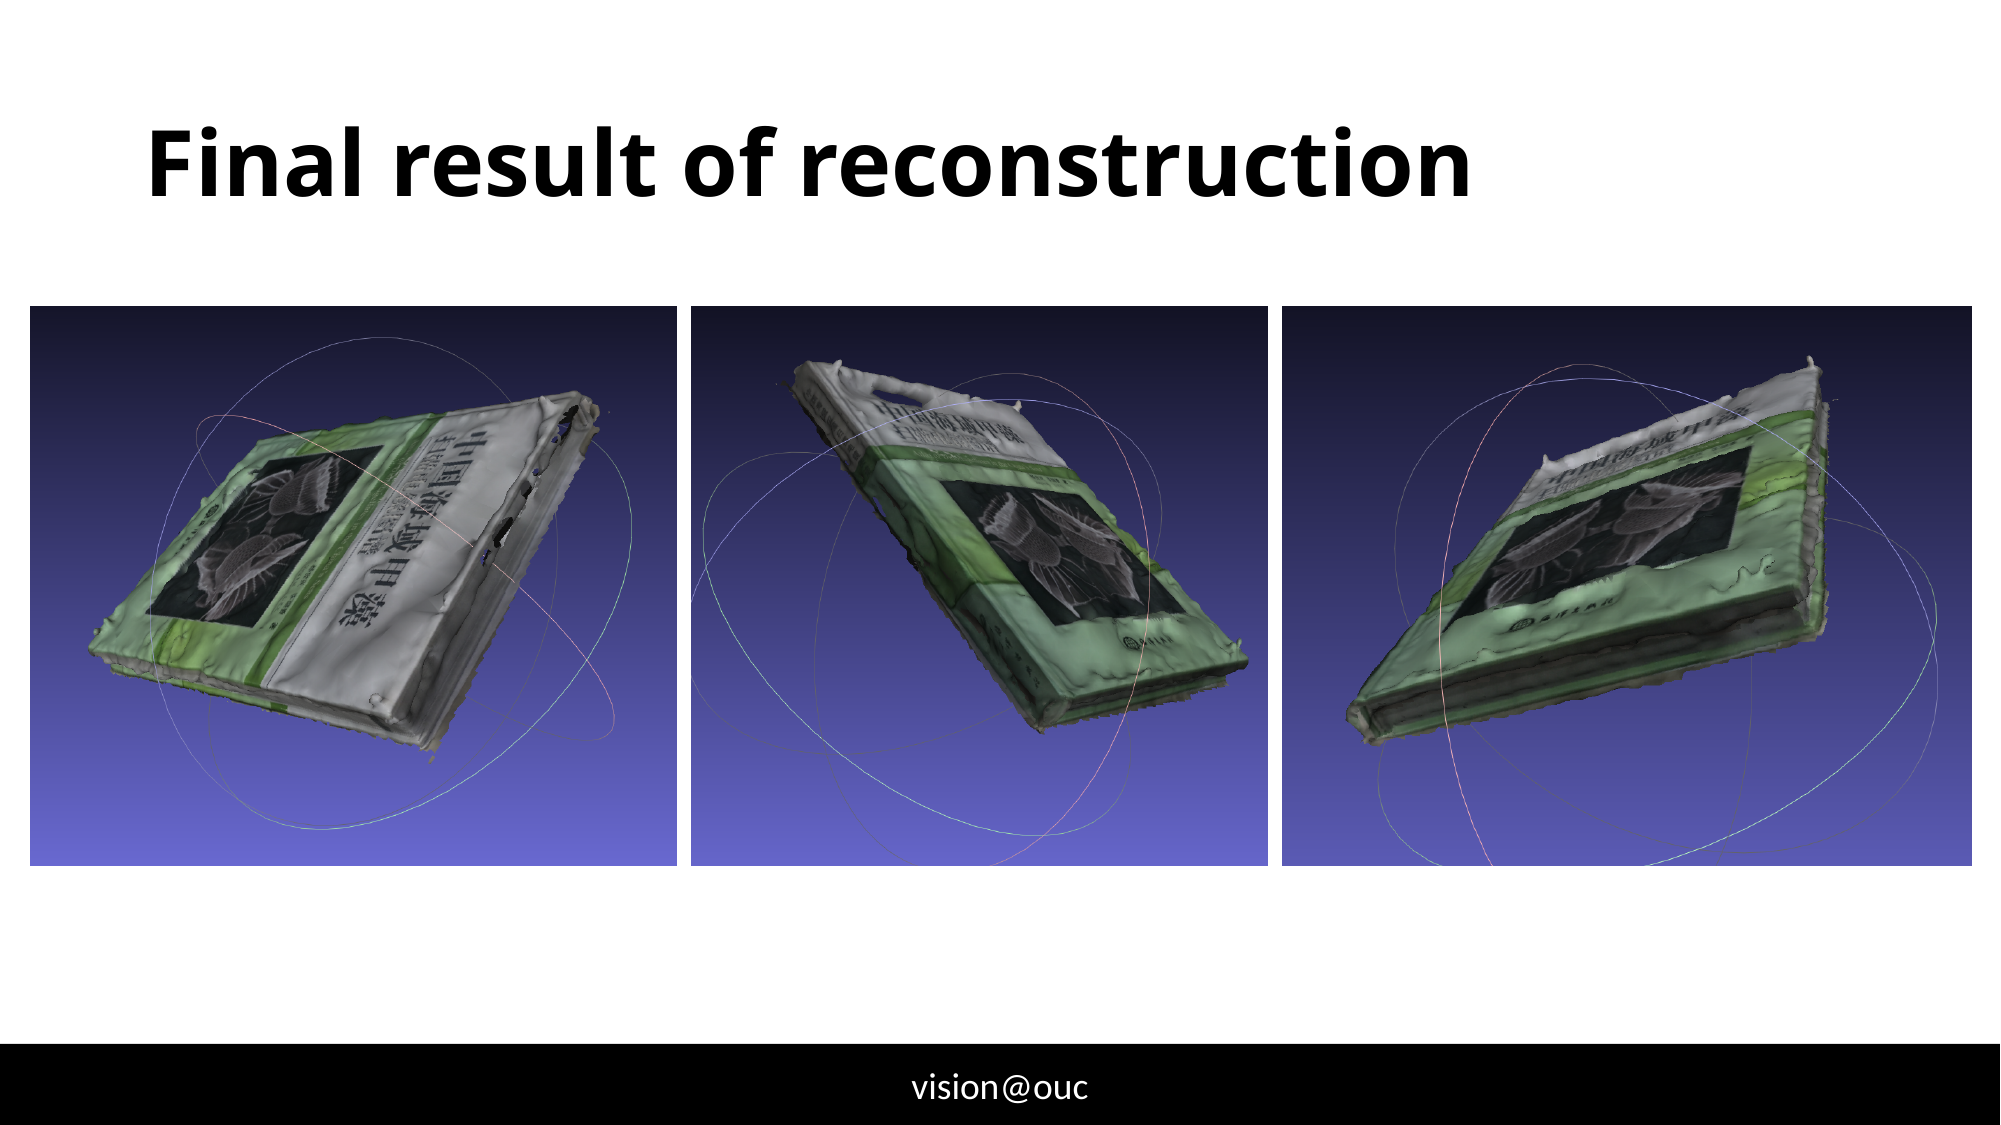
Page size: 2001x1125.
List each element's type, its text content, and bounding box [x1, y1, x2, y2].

picture [1282, 306, 1972, 866]
picture [691, 306, 1268, 866]
picture [30, 306, 677, 866]
text_box vision@ouc [0, 1043, 2000, 1125]
text_box Final result of reconstruction [129, 57, 1855, 276]
